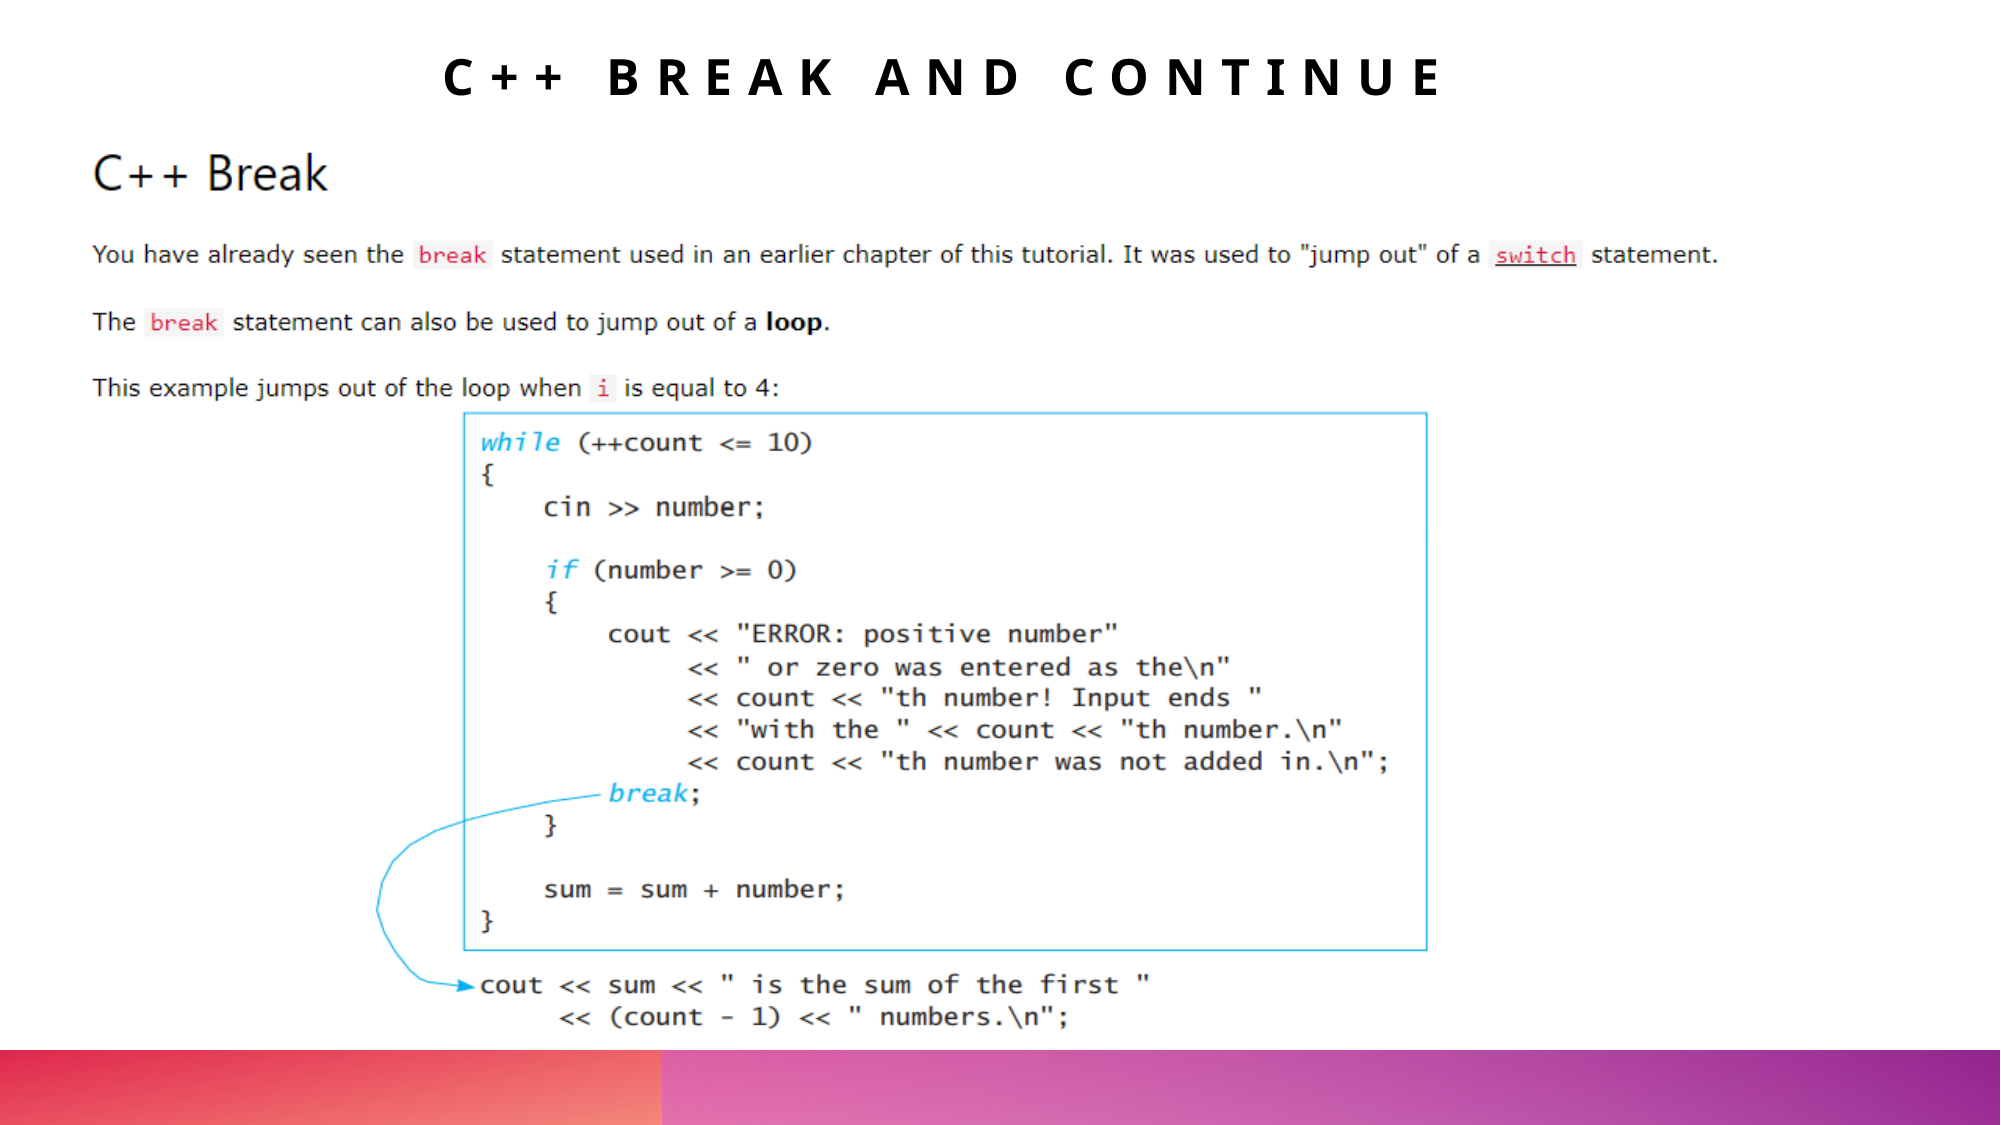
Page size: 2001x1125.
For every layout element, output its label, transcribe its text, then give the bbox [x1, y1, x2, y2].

title C++ Break and Continue [191, 27, 1692, 105]
picture [60, 128, 1988, 1047]
